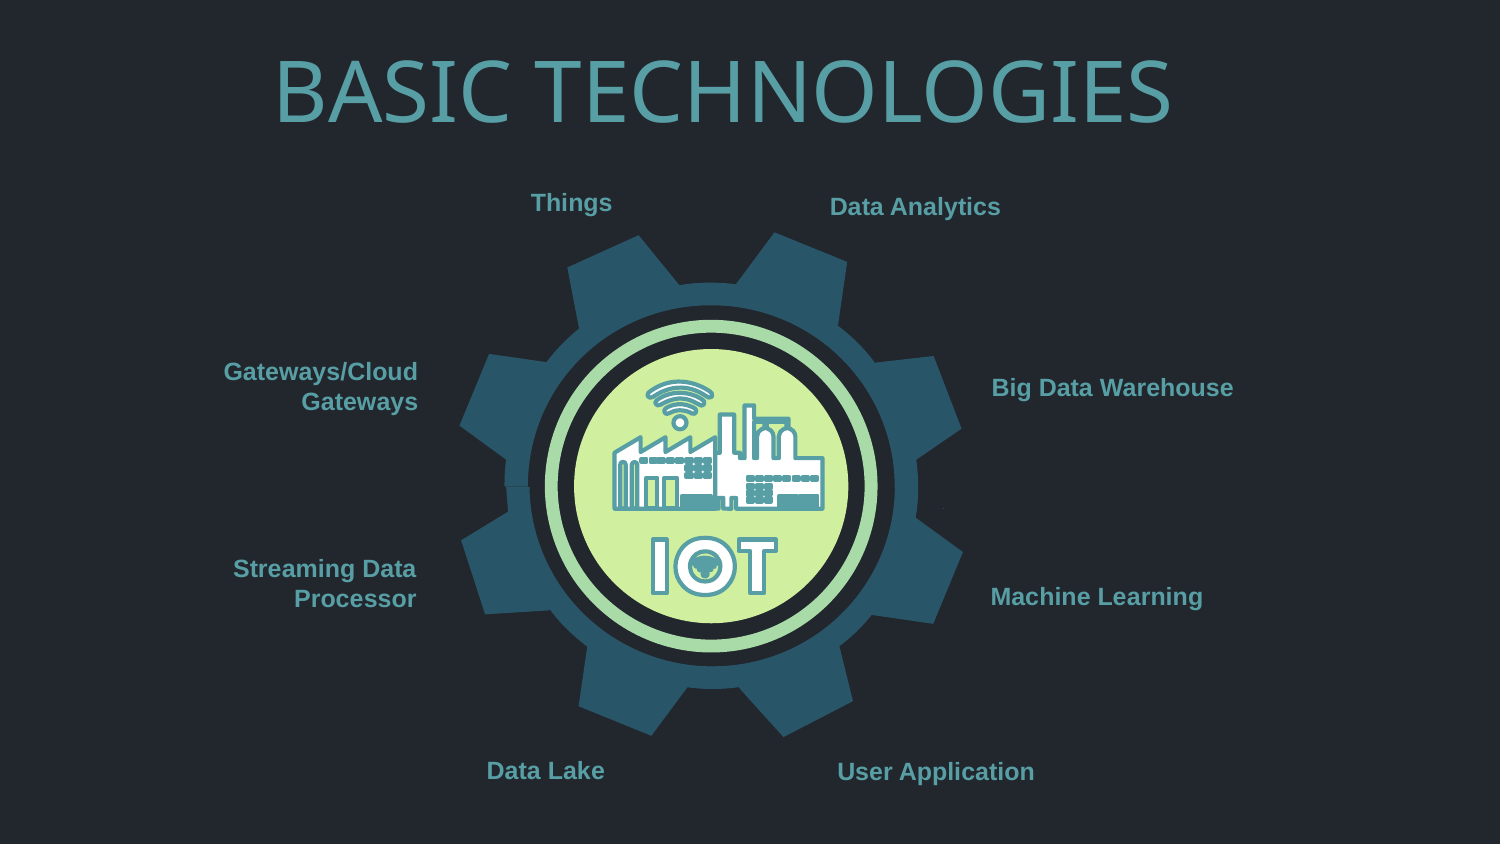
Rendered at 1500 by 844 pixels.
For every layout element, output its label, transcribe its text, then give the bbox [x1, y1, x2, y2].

text_box Gateways/Cloud Gateways [208, 348, 434, 424]
text_box Streaming Data Processor [206, 544, 432, 620]
text_box Machine Learning [975, 573, 1353, 618]
text_box Data Lake [394, 746, 620, 792]
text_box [460, 229, 962, 744]
text_box Things [251, 179, 628, 224]
list BASIC TECHNOLOGIES [248, 36, 1199, 126]
text_box Big Data Warehouse [976, 364, 1271, 409]
text_box Data Analytics [814, 182, 1109, 228]
text_box User Application [822, 748, 1199, 793]
